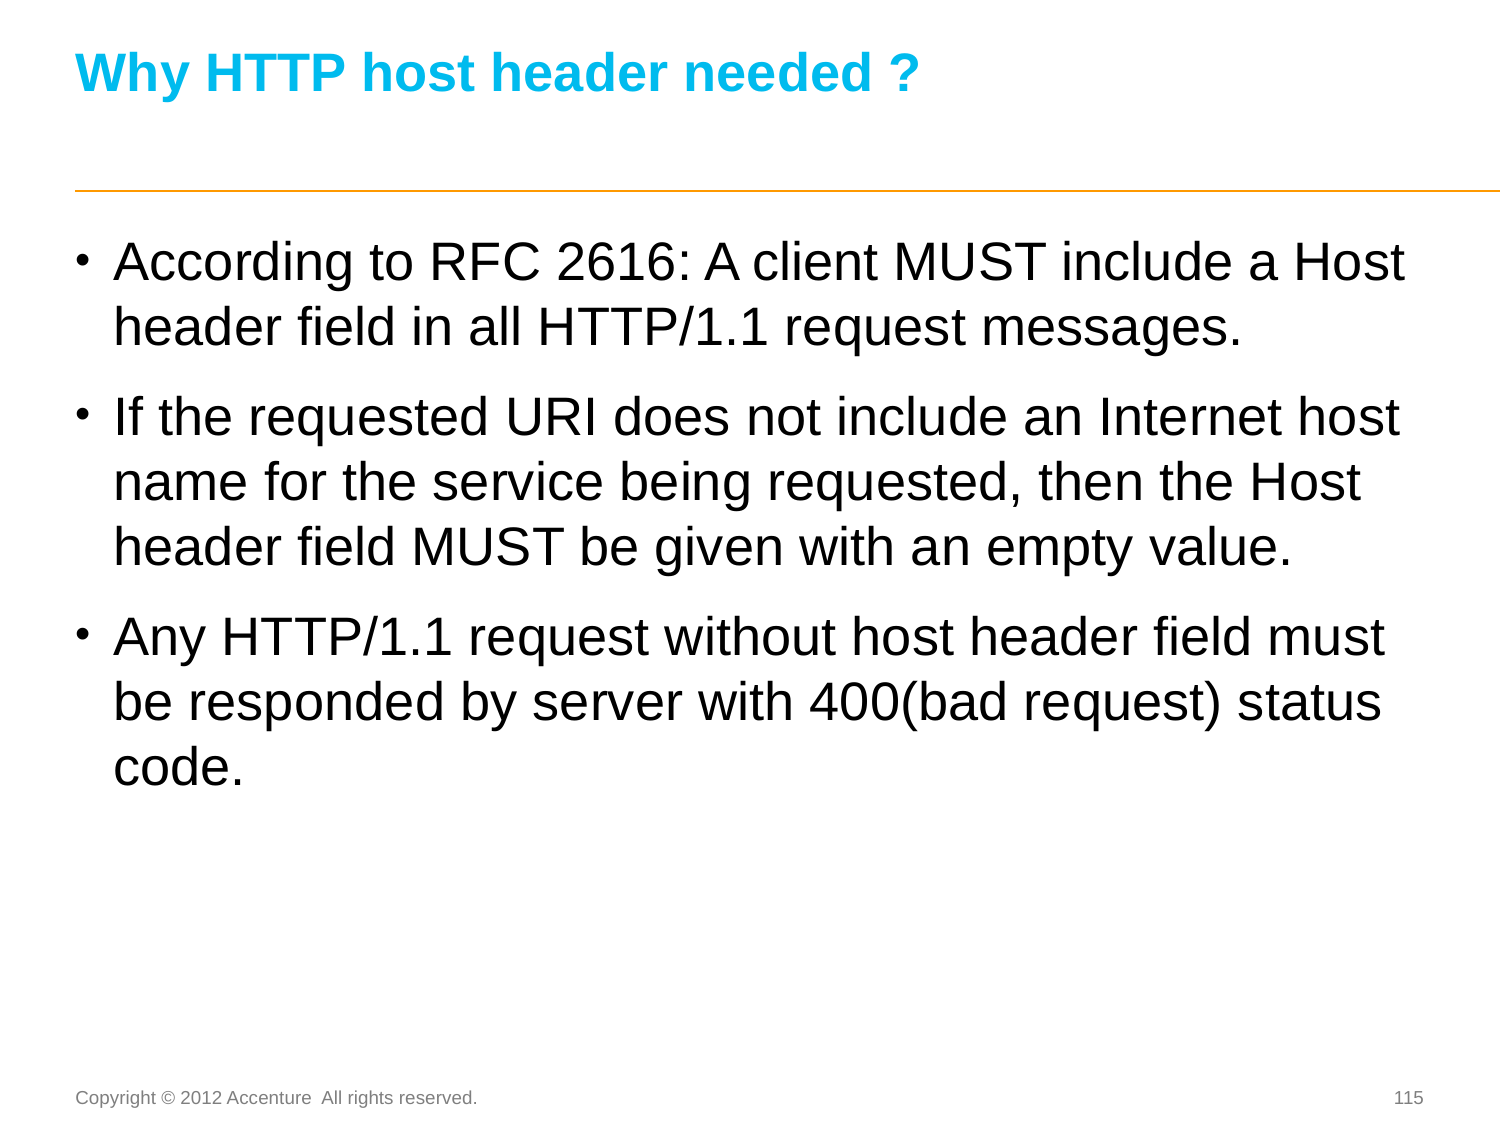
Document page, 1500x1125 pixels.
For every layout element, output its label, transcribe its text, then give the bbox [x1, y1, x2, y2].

list According to RFC 2616: A client MUST include a Host header field in all HTTP/1.1 request messages. If the requested URI does not include an Internet host name for the service being requested, then the Host header field MUST be given with an empty value. Any HTTP/1.1 request without host header field must be responded by server with 400(bad request) status code. [75, 226, 1425, 1018]
title Why HTTP host header needed ? [75, 27, 1422, 157]
